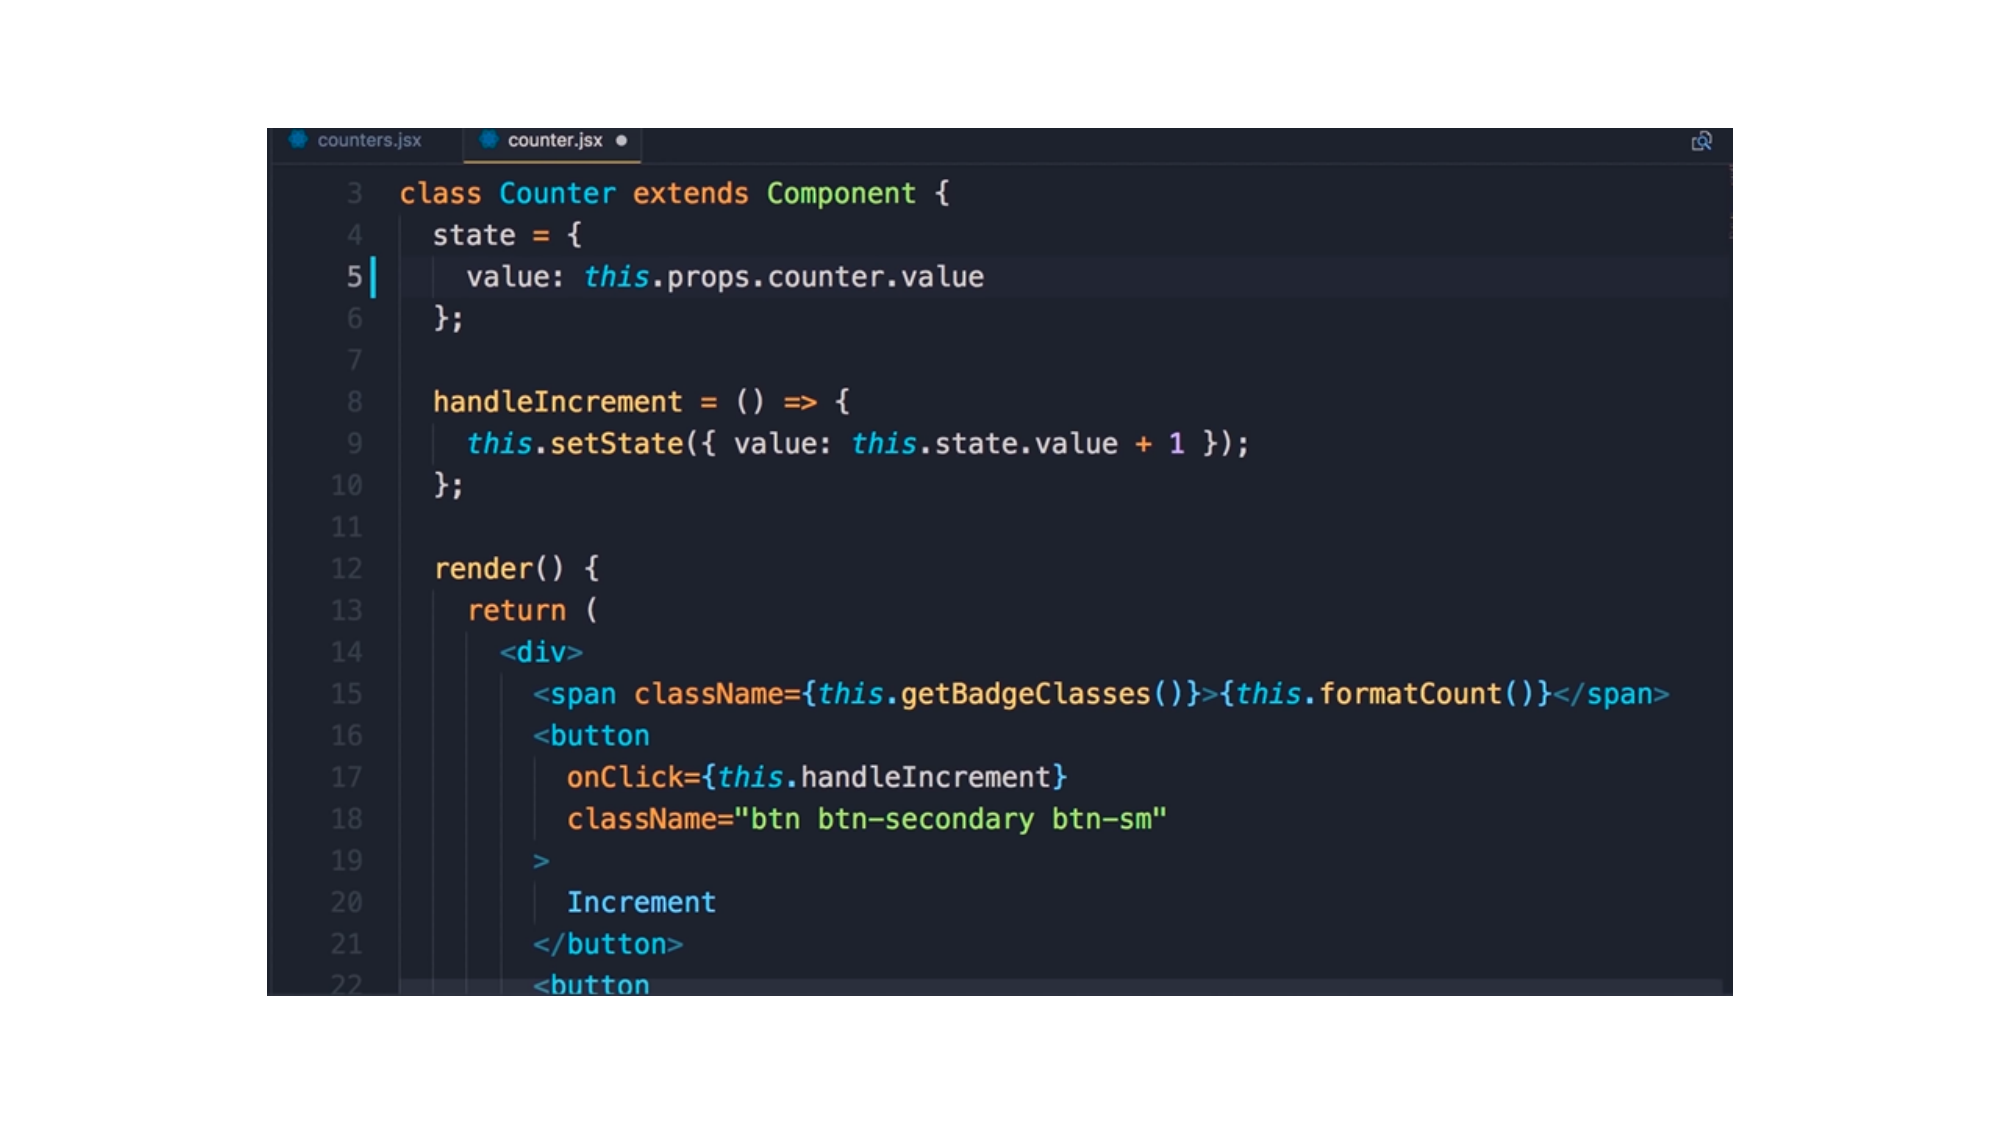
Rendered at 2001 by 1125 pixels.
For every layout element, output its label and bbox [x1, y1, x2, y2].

picture [293, 134, 302, 143]
picture [484, 134, 495, 143]
picture [267, 128, 1733, 996]
